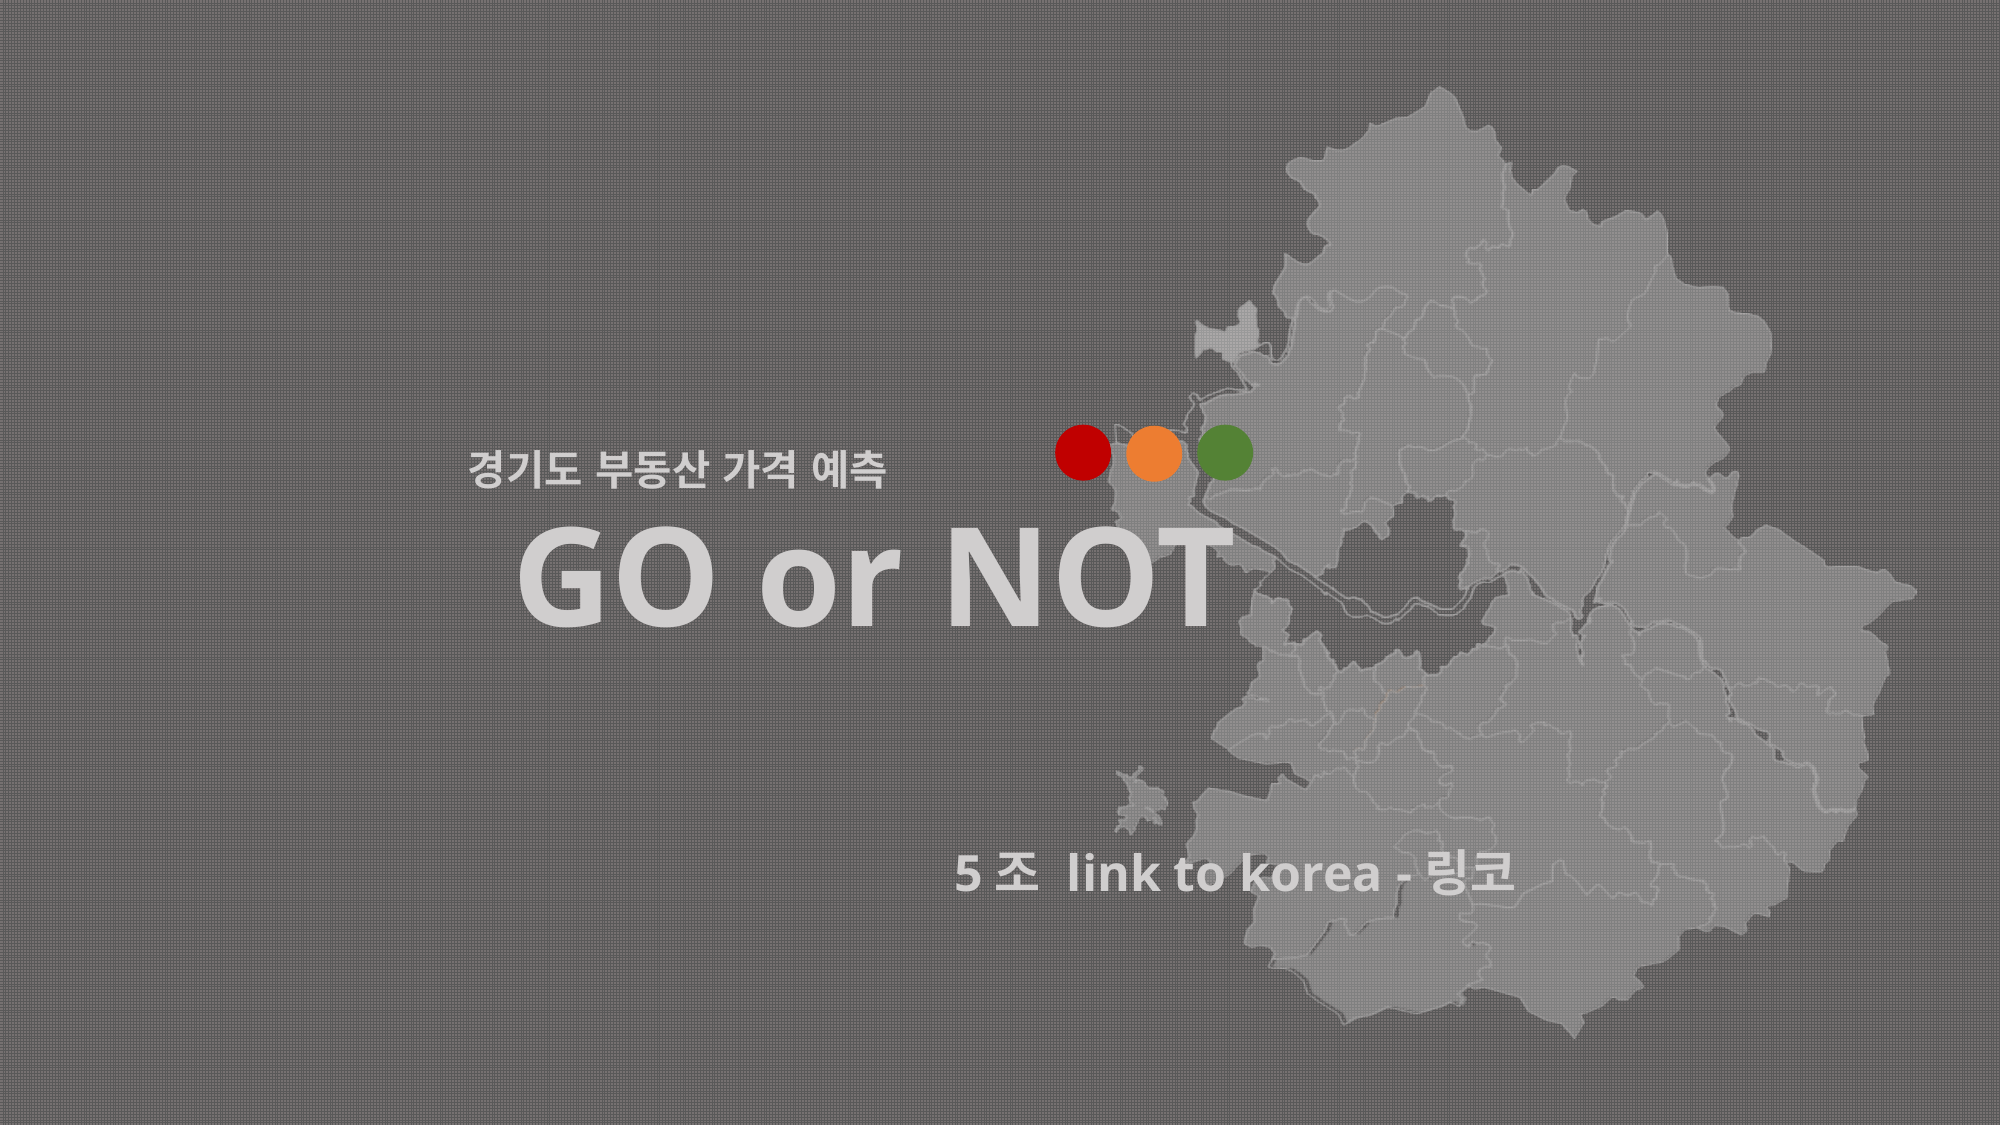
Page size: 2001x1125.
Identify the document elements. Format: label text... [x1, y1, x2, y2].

text_box 경기도 부동산 가격 예측 [453, 435, 904, 501]
text_box 5조 link to korea -링코 [939, 833, 1074, 909]
picture [1074, 86, 1917, 1039]
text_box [1055, 424, 1254, 482]
text_box GO or NOT [497, 481, 1074, 662]
